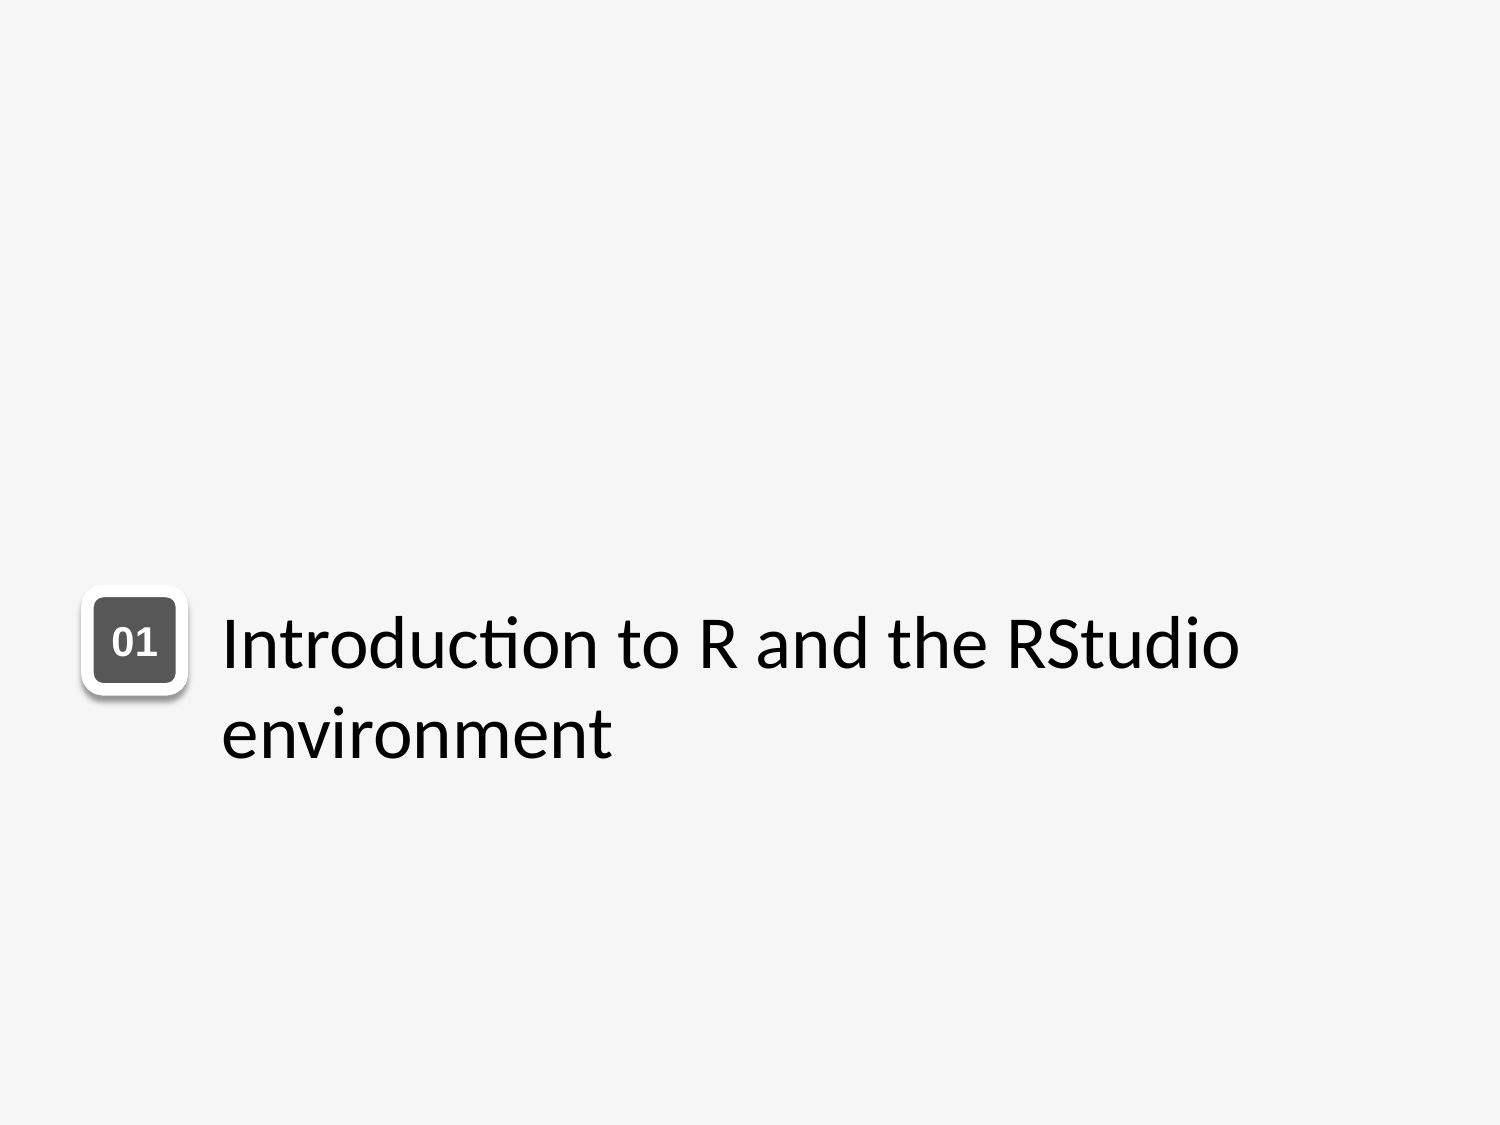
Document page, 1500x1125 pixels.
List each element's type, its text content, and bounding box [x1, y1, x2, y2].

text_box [72, 582, 198, 711]
text_box Introduction to R and the RStudio environment [219, 591, 1391, 959]
